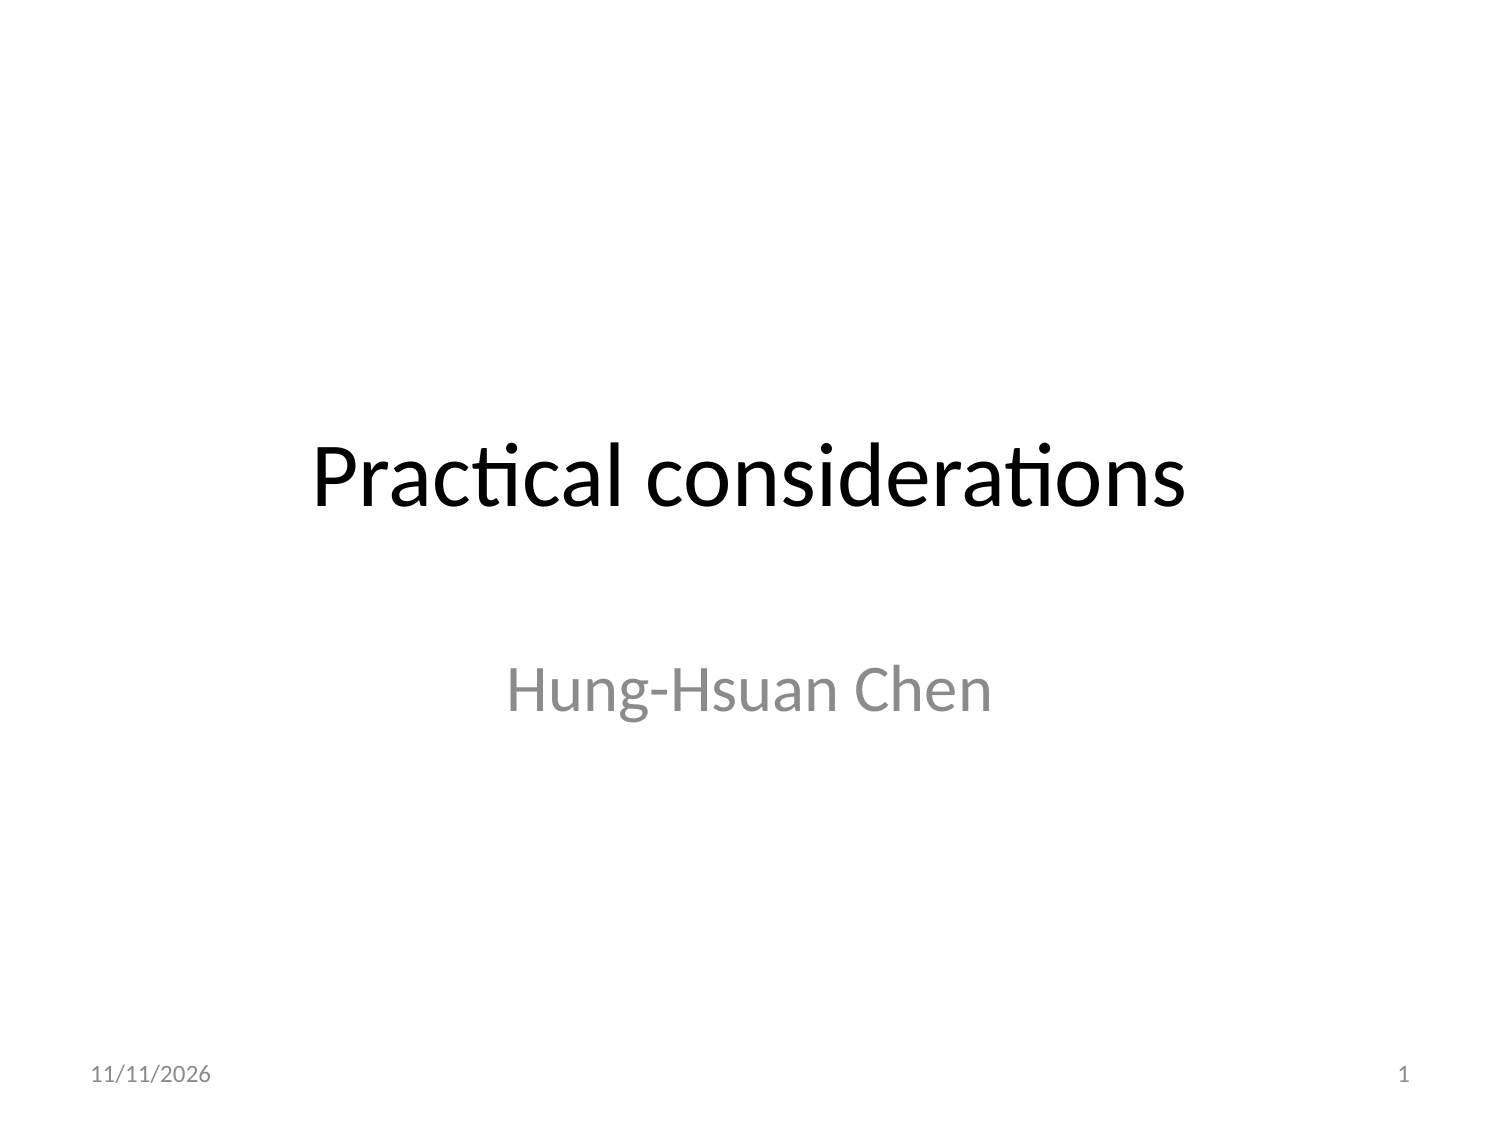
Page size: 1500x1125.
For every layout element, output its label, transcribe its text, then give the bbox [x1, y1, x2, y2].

slide_number 1 [1074, 1042, 1425, 1103]
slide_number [75, 1042, 425, 1103]
title Practical considerations [112, 349, 1388, 591]
subtitle Hung-Hsuan Chen [225, 637, 1275, 925]
